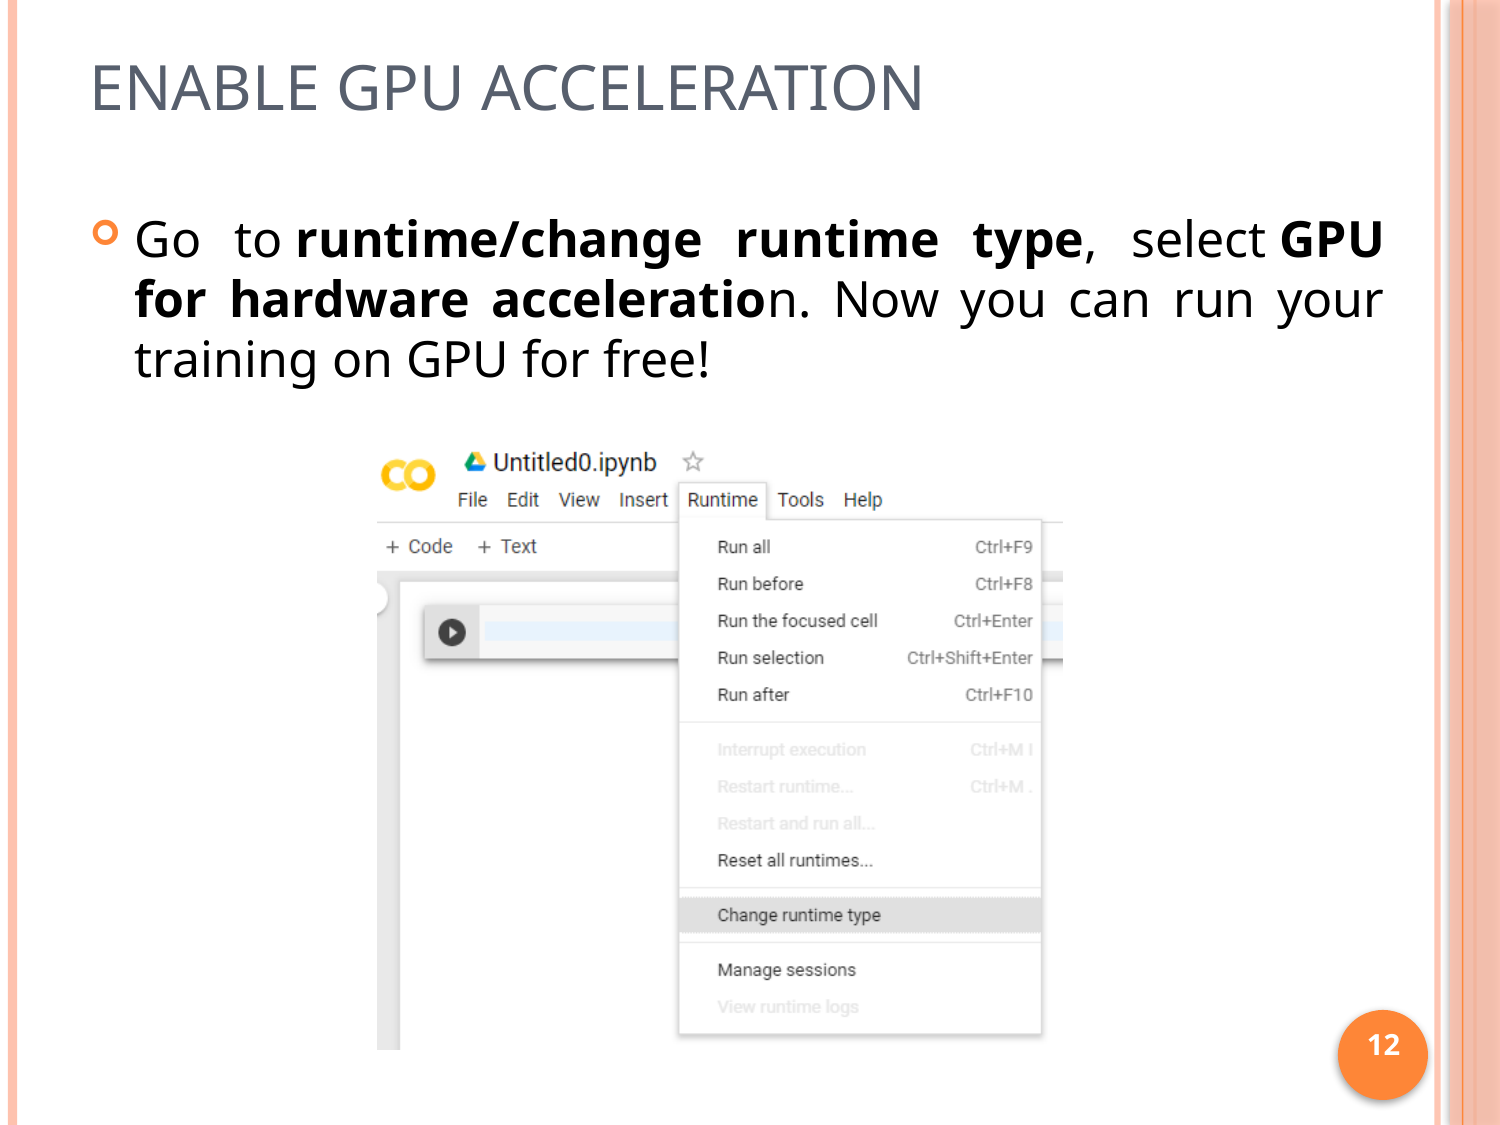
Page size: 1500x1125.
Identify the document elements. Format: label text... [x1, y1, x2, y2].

title Enable GPU Acceleration [75, 12, 1350, 130]
list Go to runtime/change runtime type, select GPU for hardware acceleration. Now you can run your training on GPU for free! [75, 200, 1400, 1000]
picture [377, 436, 1063, 1051]
slide_number 12 [1333, 1003, 1434, 1089]
